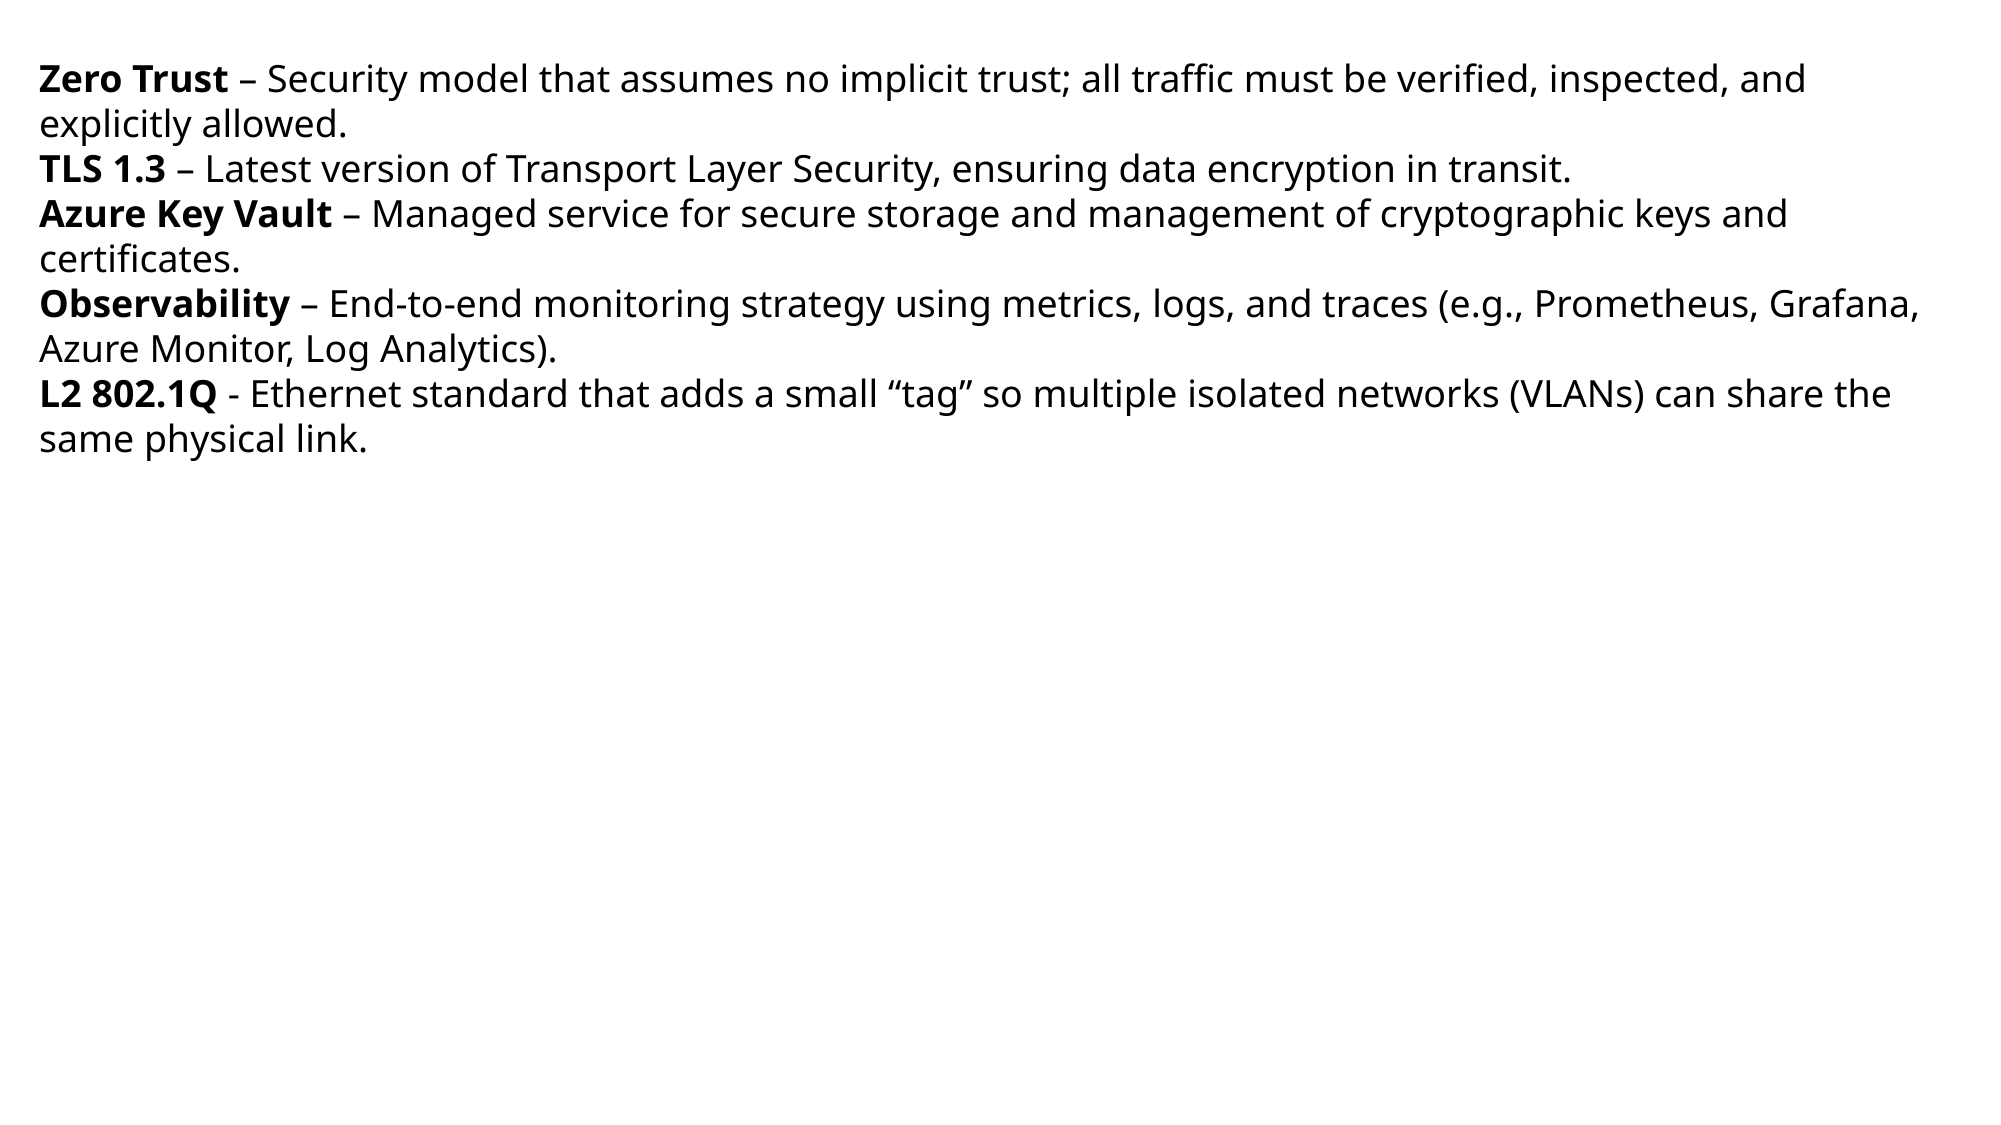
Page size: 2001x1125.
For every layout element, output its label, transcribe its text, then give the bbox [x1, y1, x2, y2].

text_box Zero Trust – Security model that assumes no implicit trust; all traffic must be verified, inspected, and explicitly allowed. TLS 1.3 – Latest version of Transport Layer Security, ensuring data encryption in transit. Azure Key Vault – Managed service for secure storage and management of cryptographic keys and certificates. Observability – End-to-end monitoring strategy using metrics, logs, and traces (e.g., Prometheus, Grafana, Azure Monitor, Log Analytics). L2 802.1Q - Ethernet standard that adds a small “tag” so multiple isolated networks (VLANs) can share the same physical link. [24, 47, 1976, 468]
